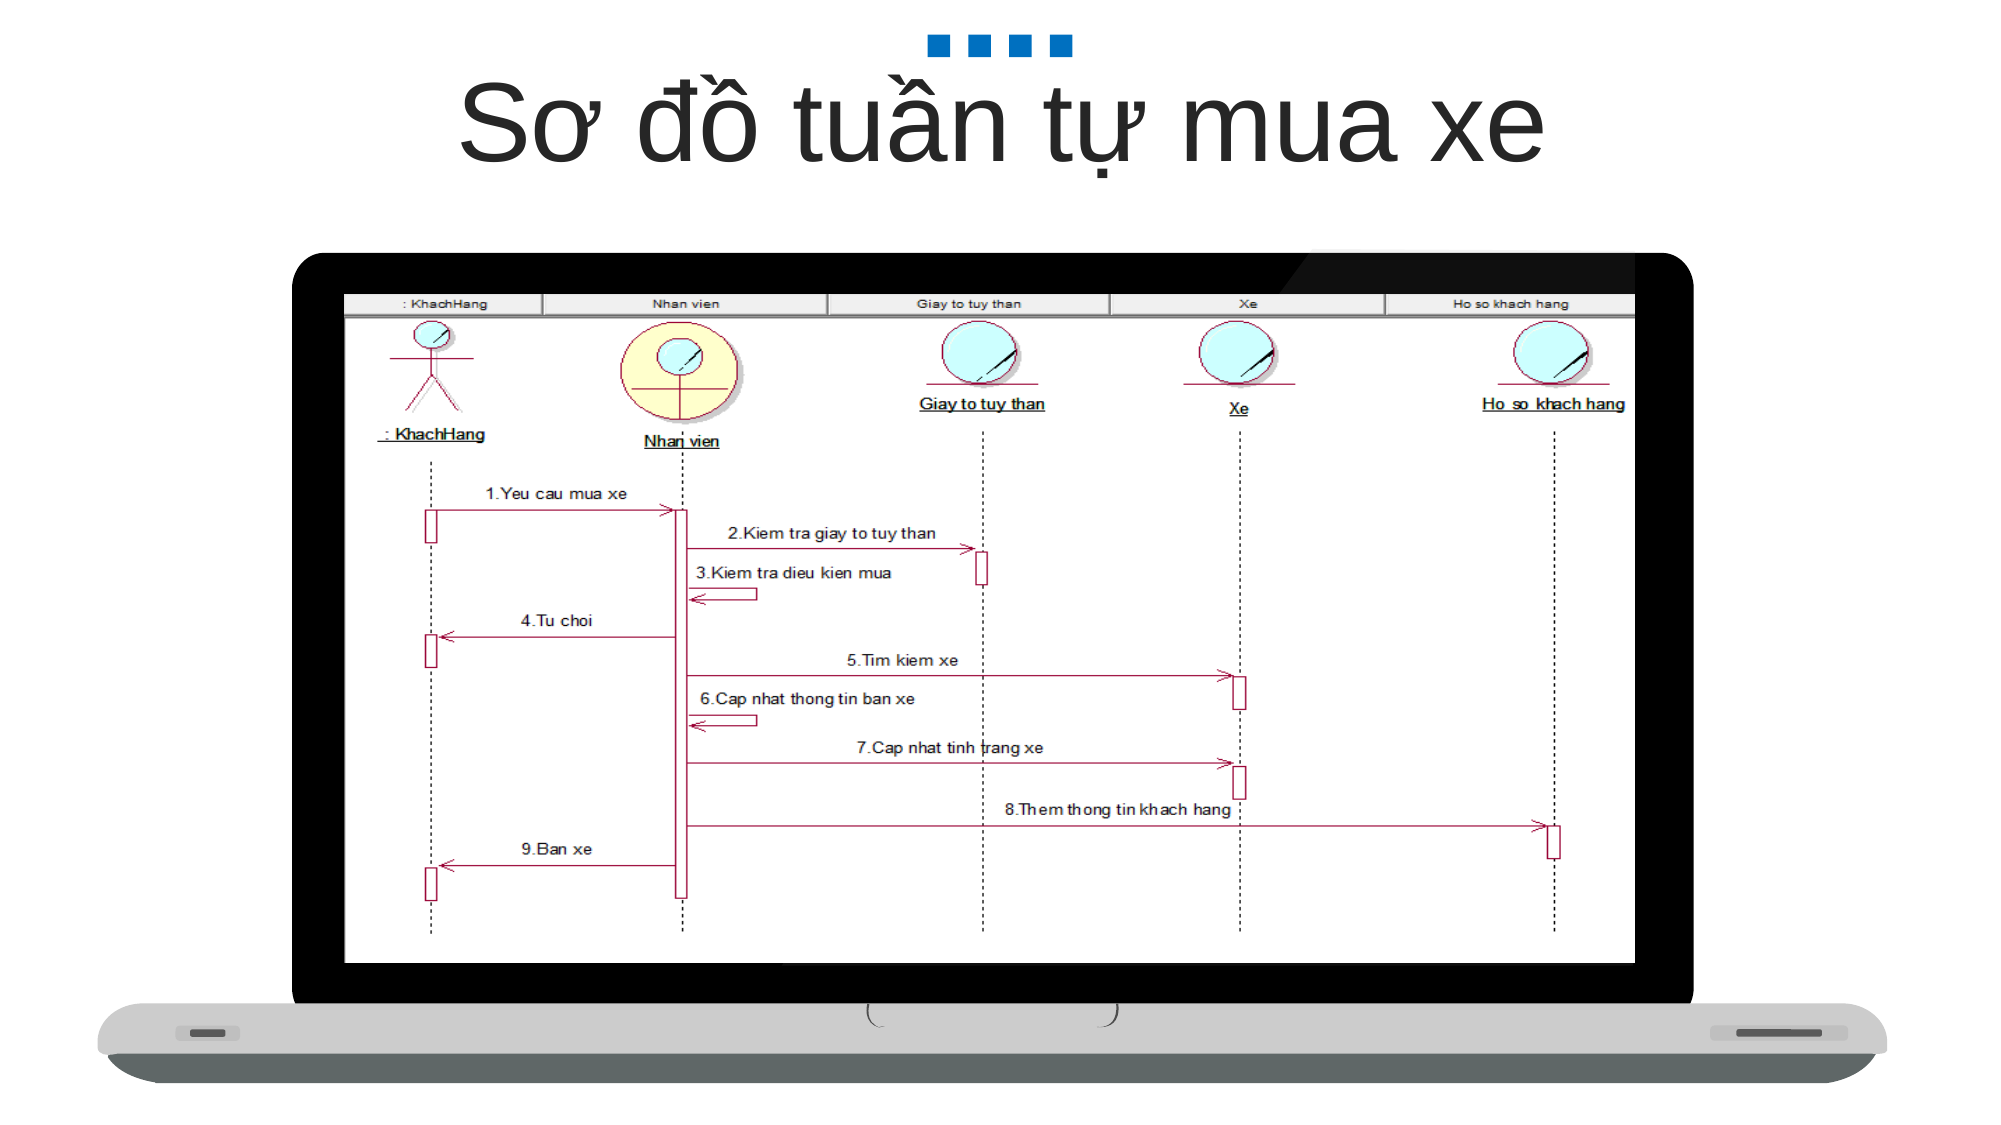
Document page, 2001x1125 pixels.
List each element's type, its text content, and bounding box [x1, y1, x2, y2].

picture [344, 294, 1635, 963]
list Sơ đồ tuần tự mua xe [53, 65, 1952, 185]
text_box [89, 246, 1892, 1086]
